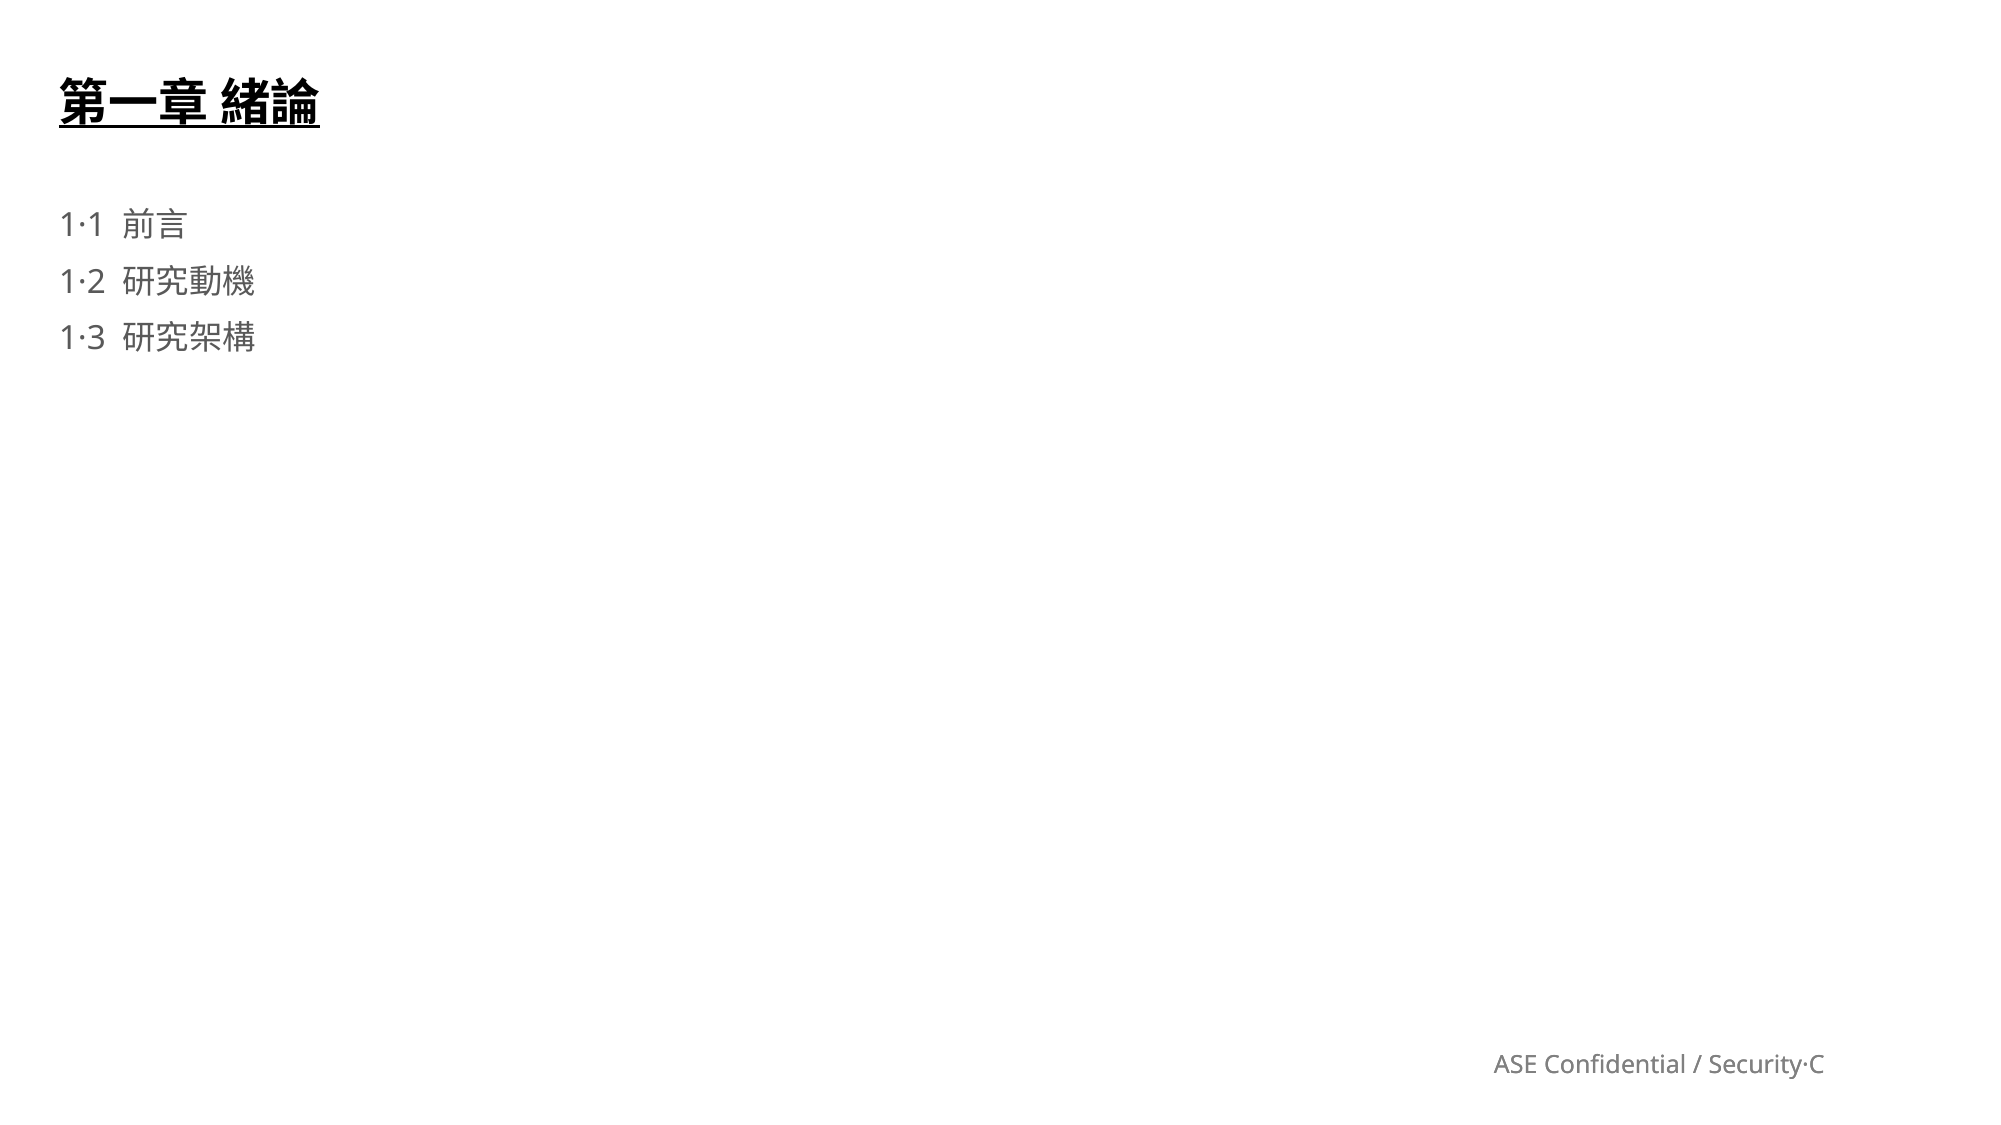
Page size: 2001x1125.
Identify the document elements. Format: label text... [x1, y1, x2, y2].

text_box 第一章 緒論 1·1 前言 1·2 研究動機 1·3 研究架構 [44, 67, 336, 364]
